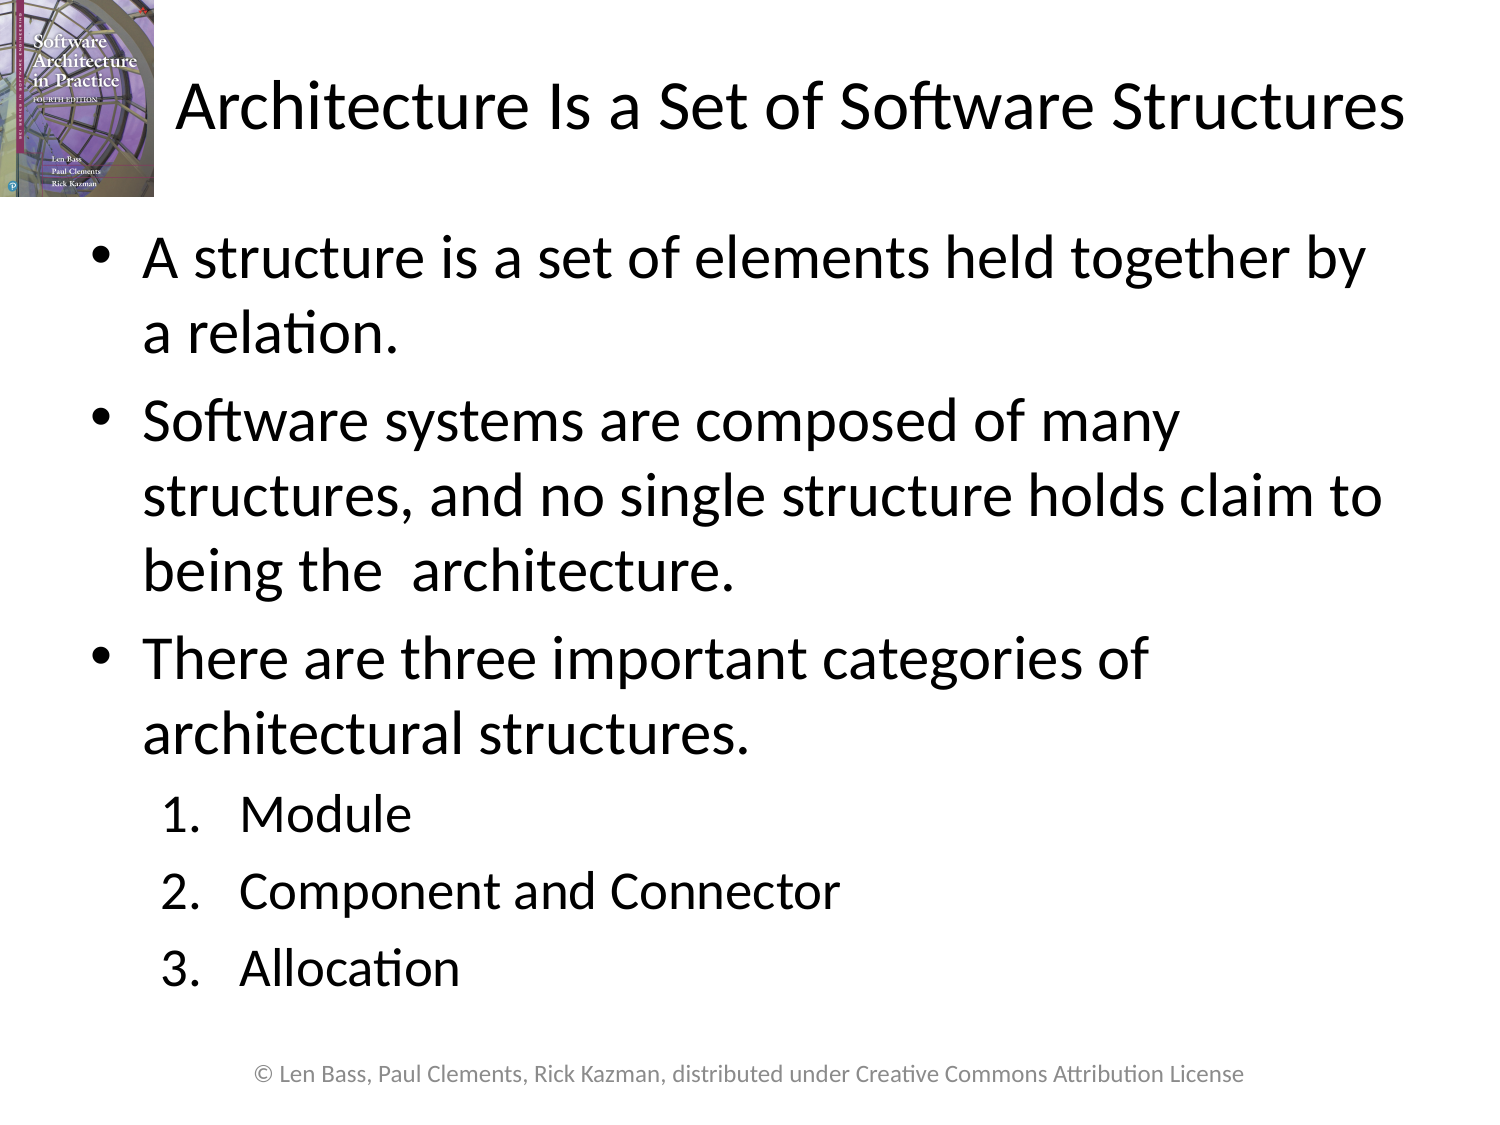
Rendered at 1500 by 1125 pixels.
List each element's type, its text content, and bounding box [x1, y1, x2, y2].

picture [0, 0, 154, 197]
title Architecture Is a Set of Software Structures [159, 45, 1425, 173]
list A structure is a set of elements held together by a relation. Software systems are composed of many structures, and no single structure holds claim to being the architecture. There are three important categories of architectural structures. Module Component and Connector Allocation [75, 208, 1425, 1005]
footer © Len Bass, Paul Clements, Rick Kazman, distributed under Creative Commons Attribution License [230, 1042, 1270, 1103]
